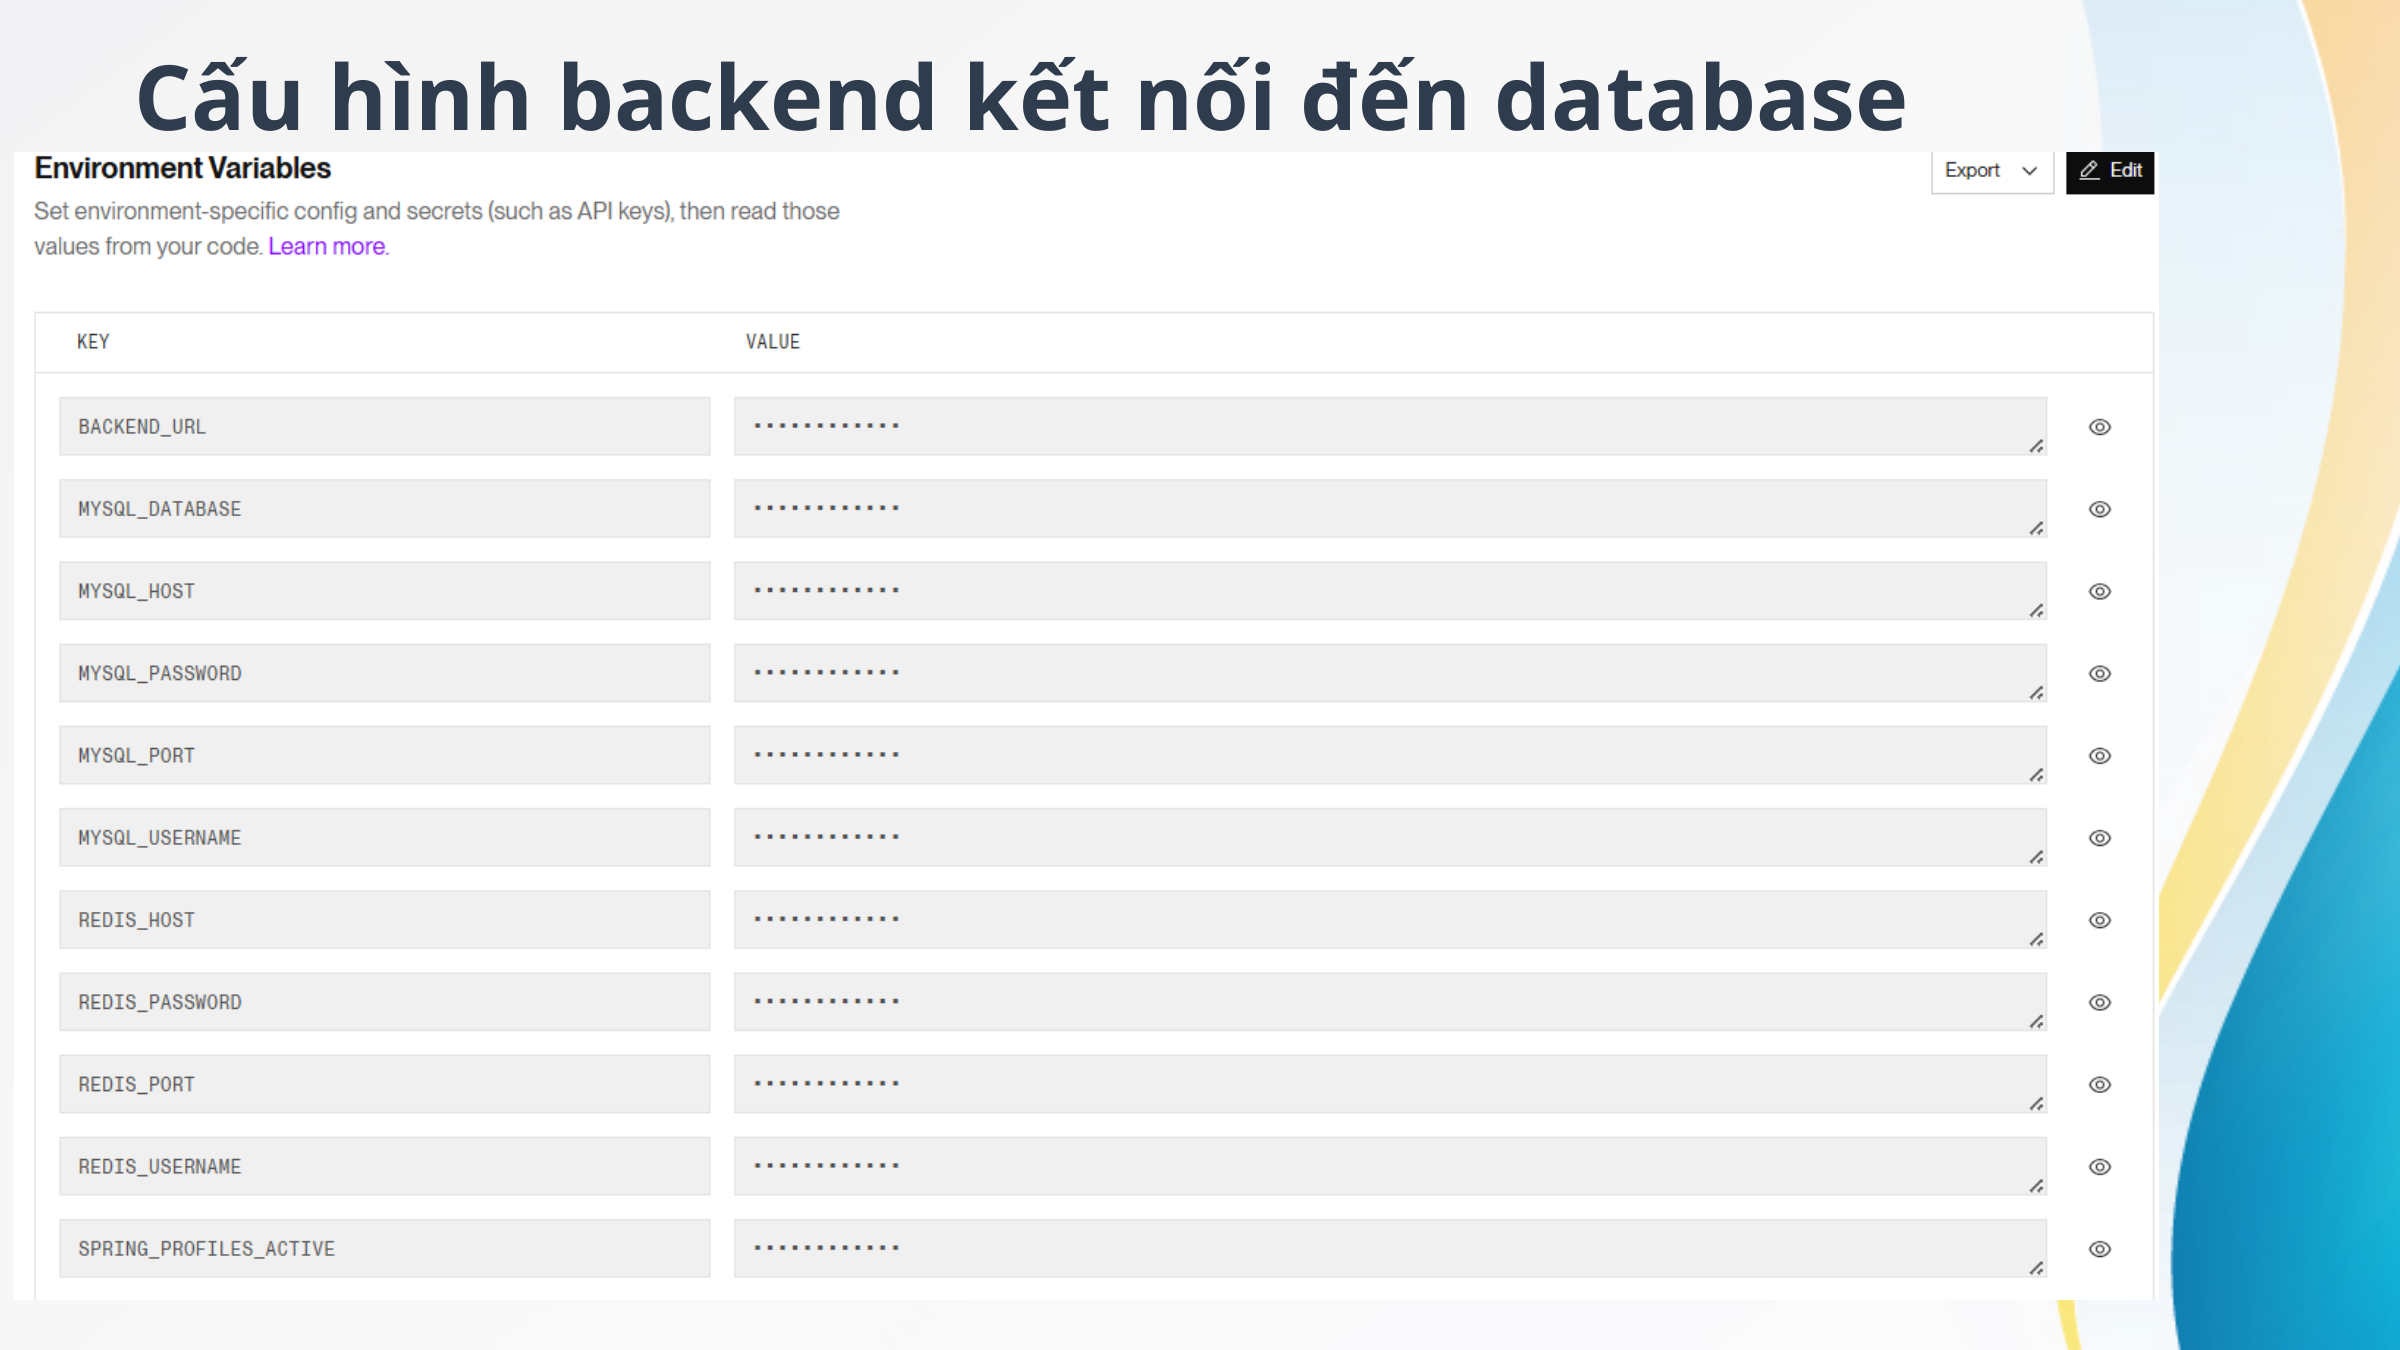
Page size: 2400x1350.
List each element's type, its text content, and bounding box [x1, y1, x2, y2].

title Cấu hình backend kết nối đến database [119, 37, 2281, 153]
picture [0, 0, 2400, 1350]
